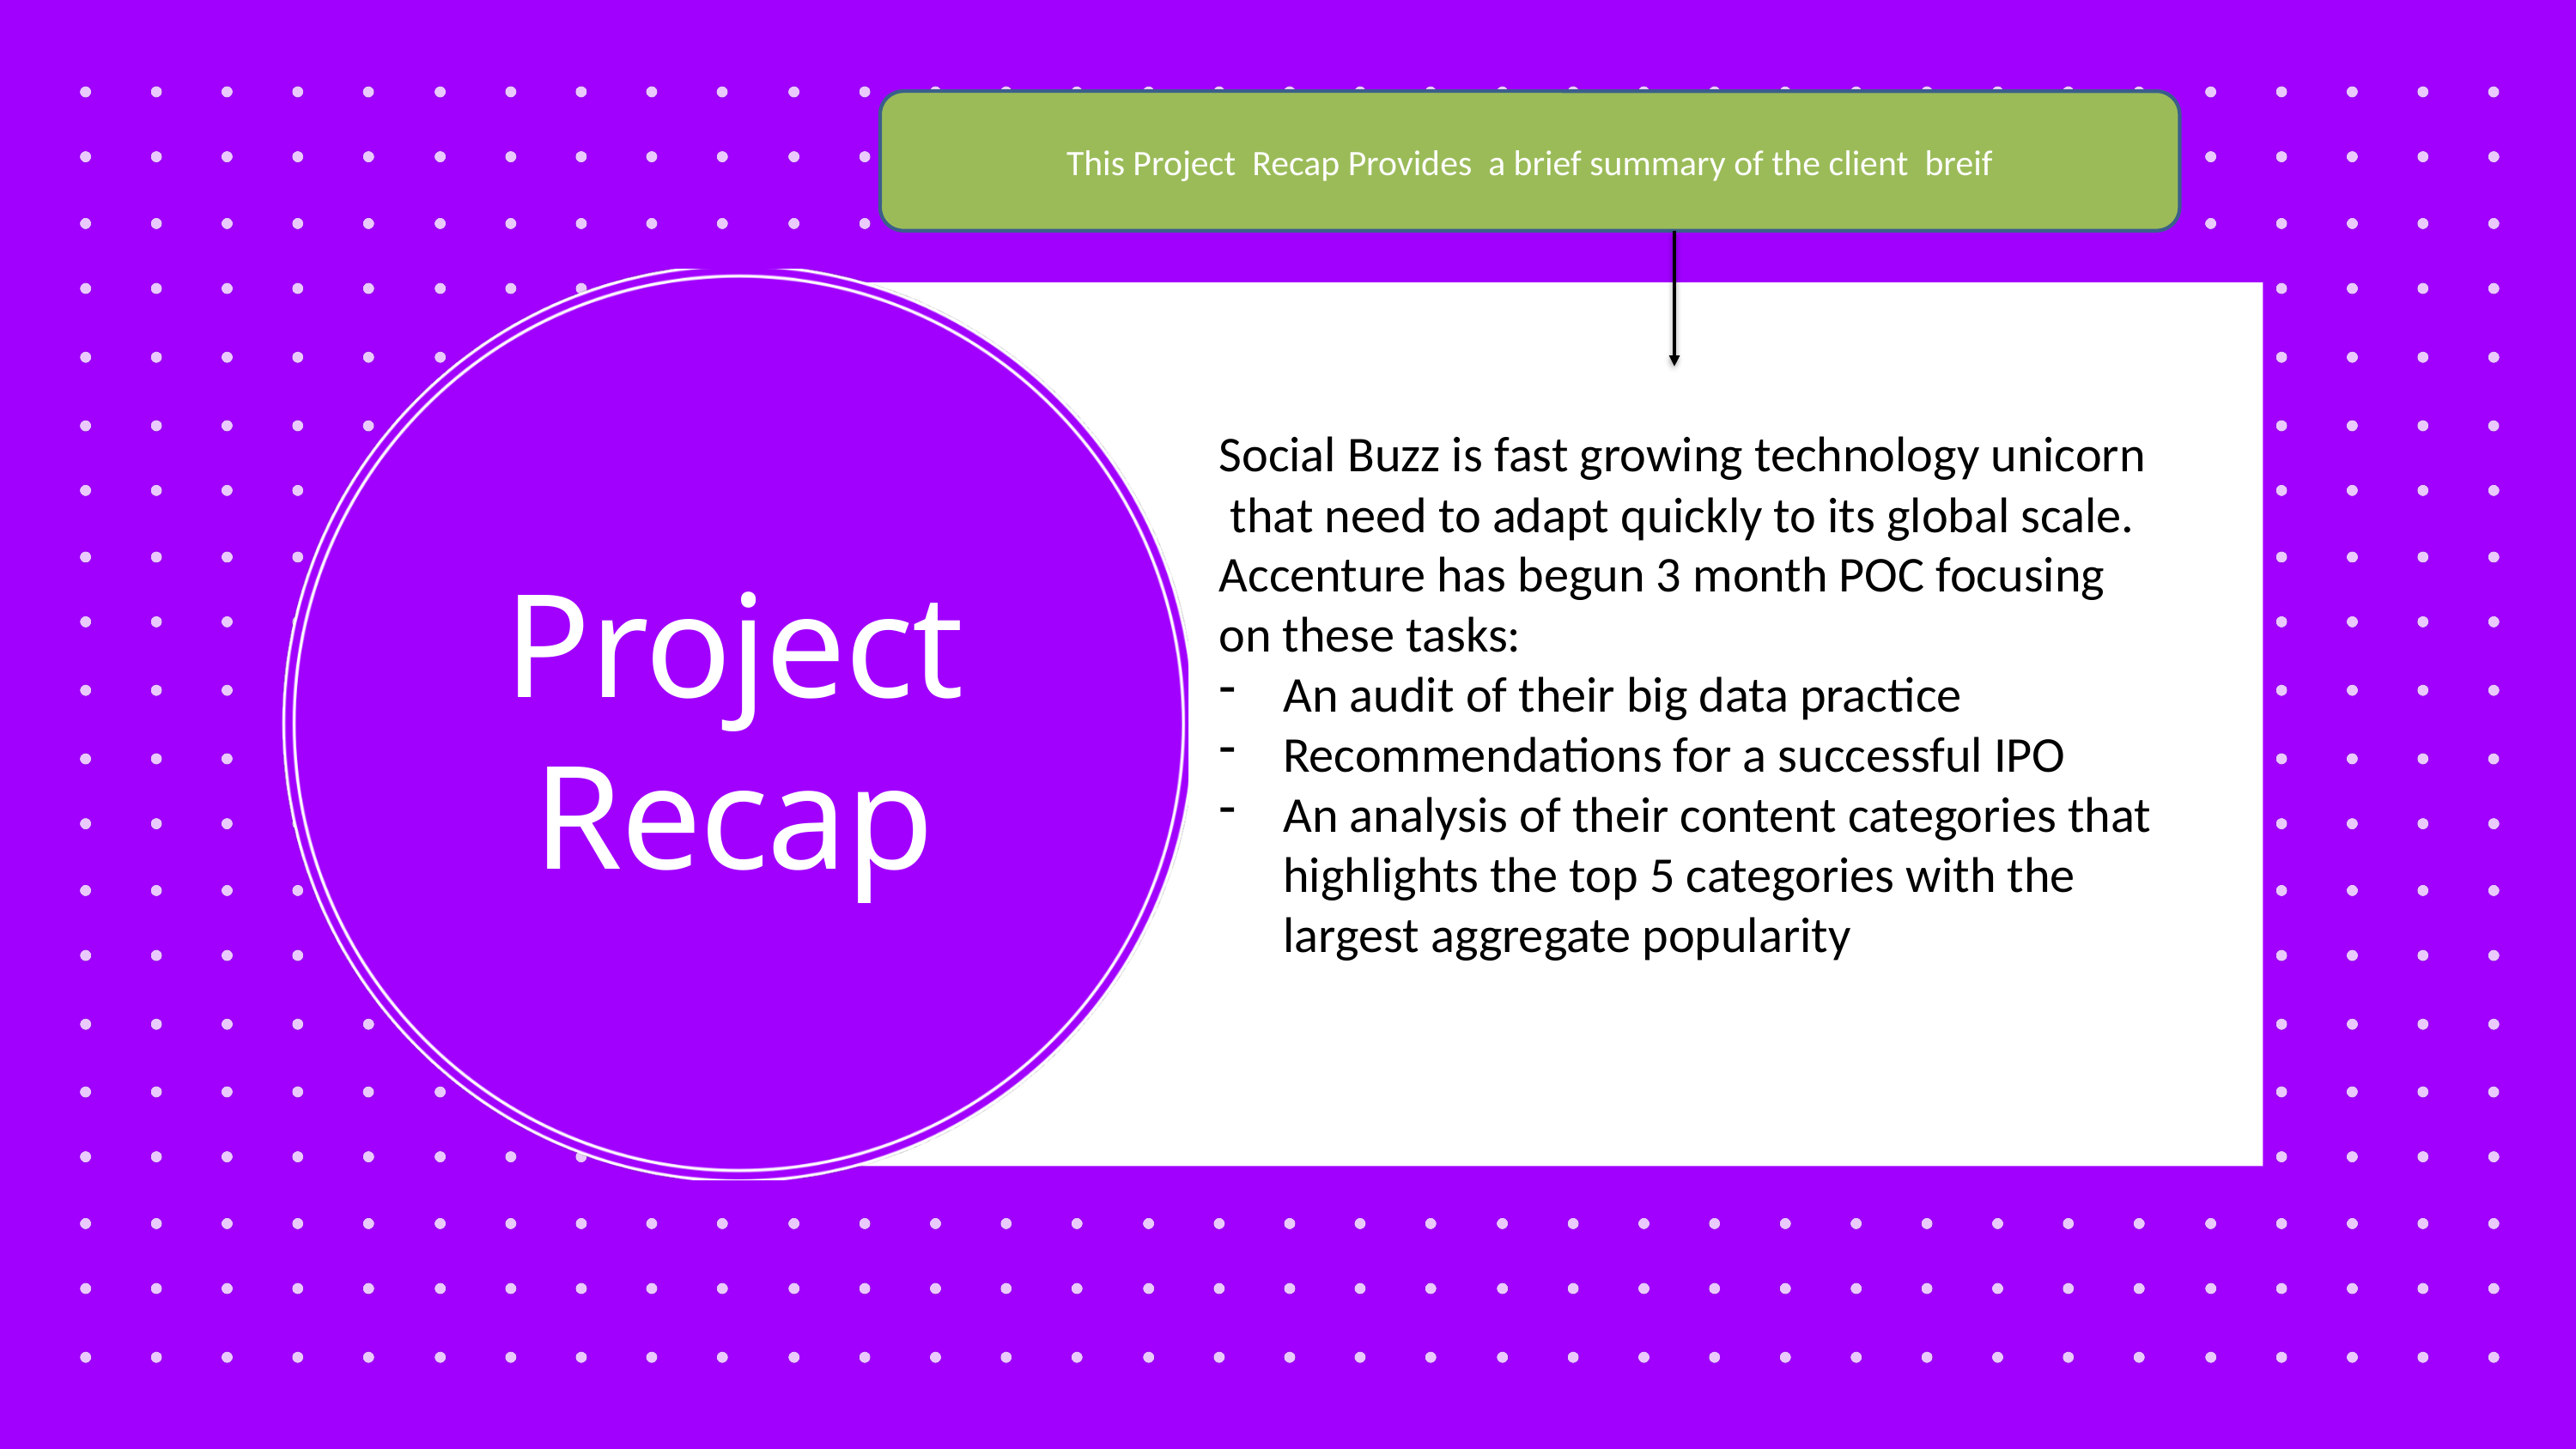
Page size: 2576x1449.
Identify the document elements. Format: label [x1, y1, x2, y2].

text_box [72, 82, 2504, 1367]
picture [278, 268, 1189, 1180]
